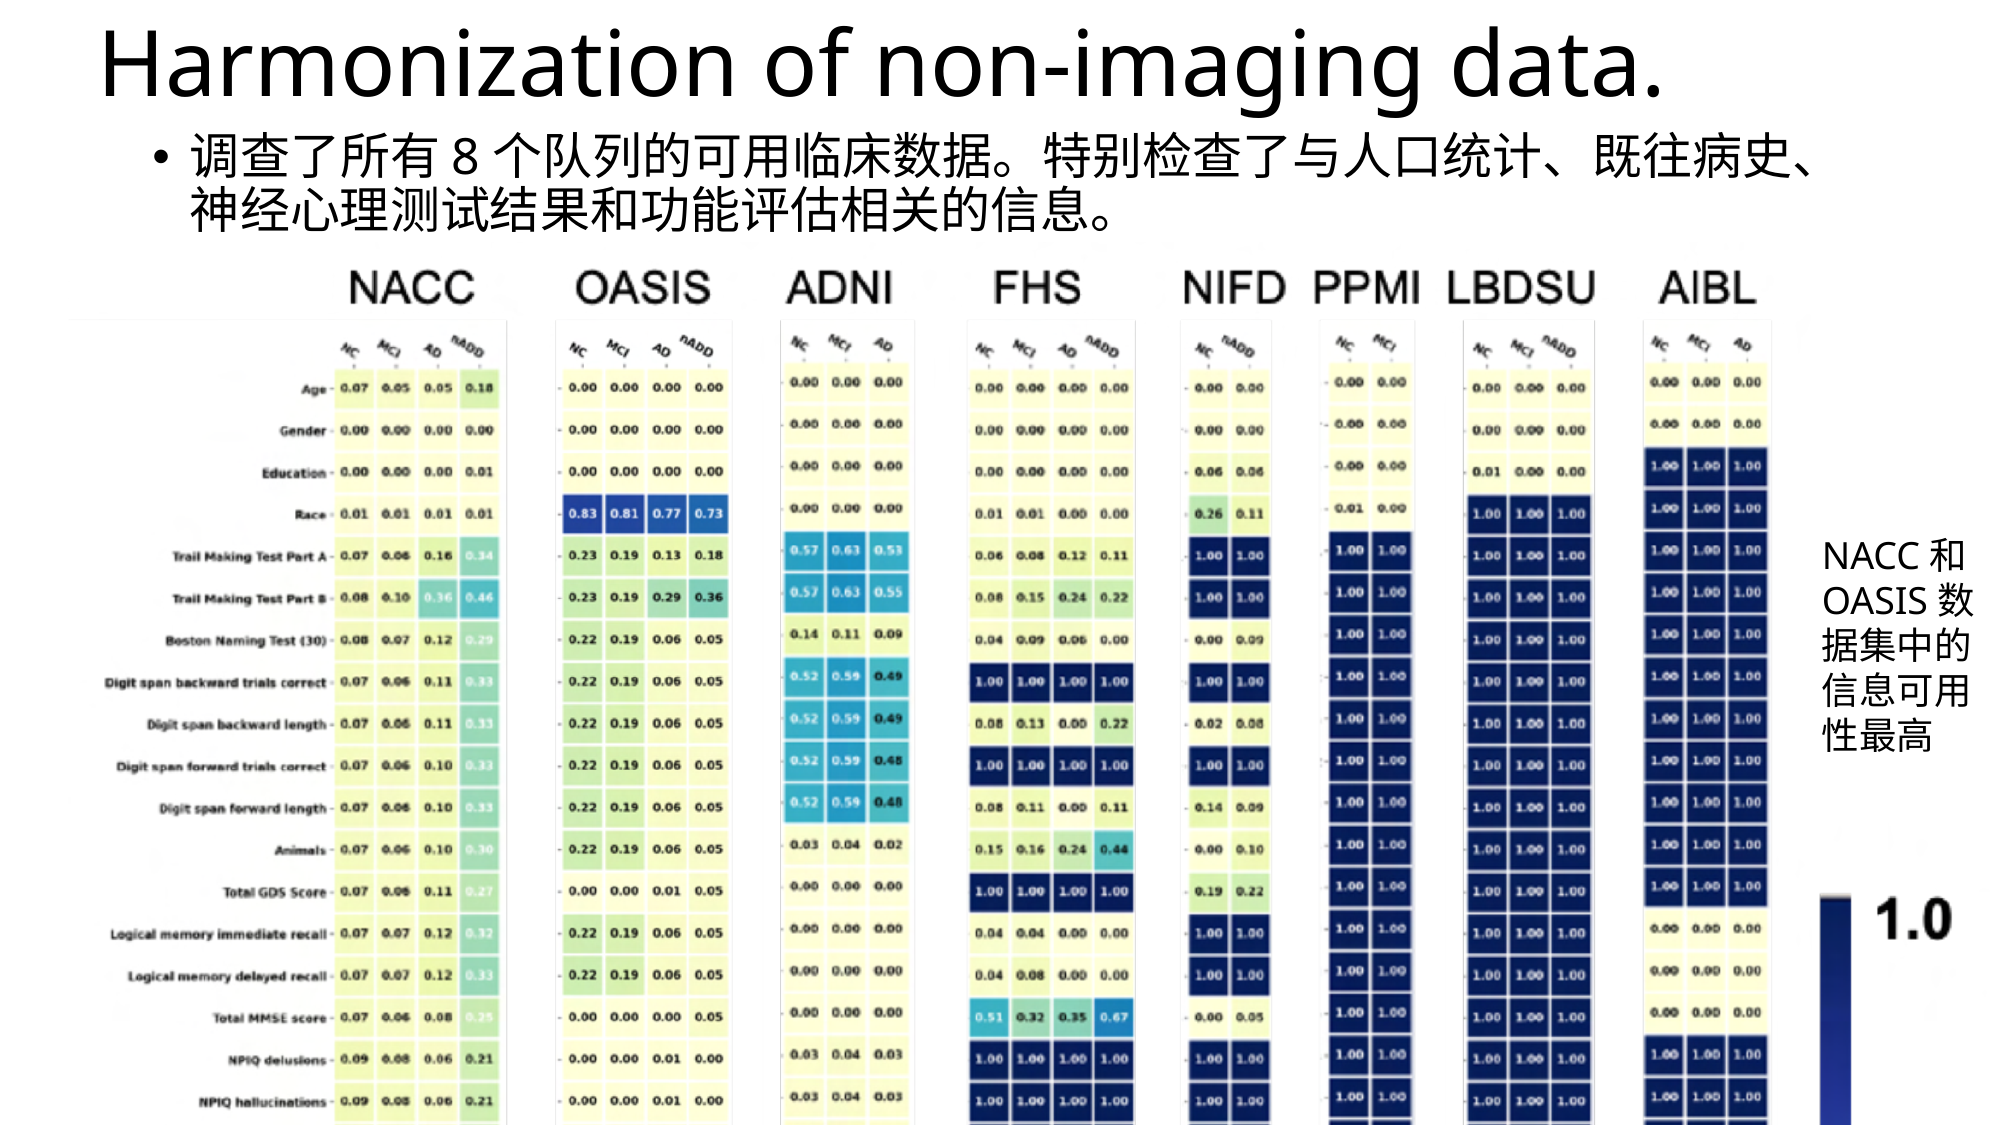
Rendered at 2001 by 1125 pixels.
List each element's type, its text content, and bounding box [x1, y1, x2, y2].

list 调查了所有8个队列的可用临床数据。特别检查了与人口统计、既往病史、神经心理测试结果和功能评估相关的信息。 [137, 124, 1863, 216]
title Harmonization of non-imaging data. [82, 0, 1808, 134]
picture [7, 216, 2000, 1125]
